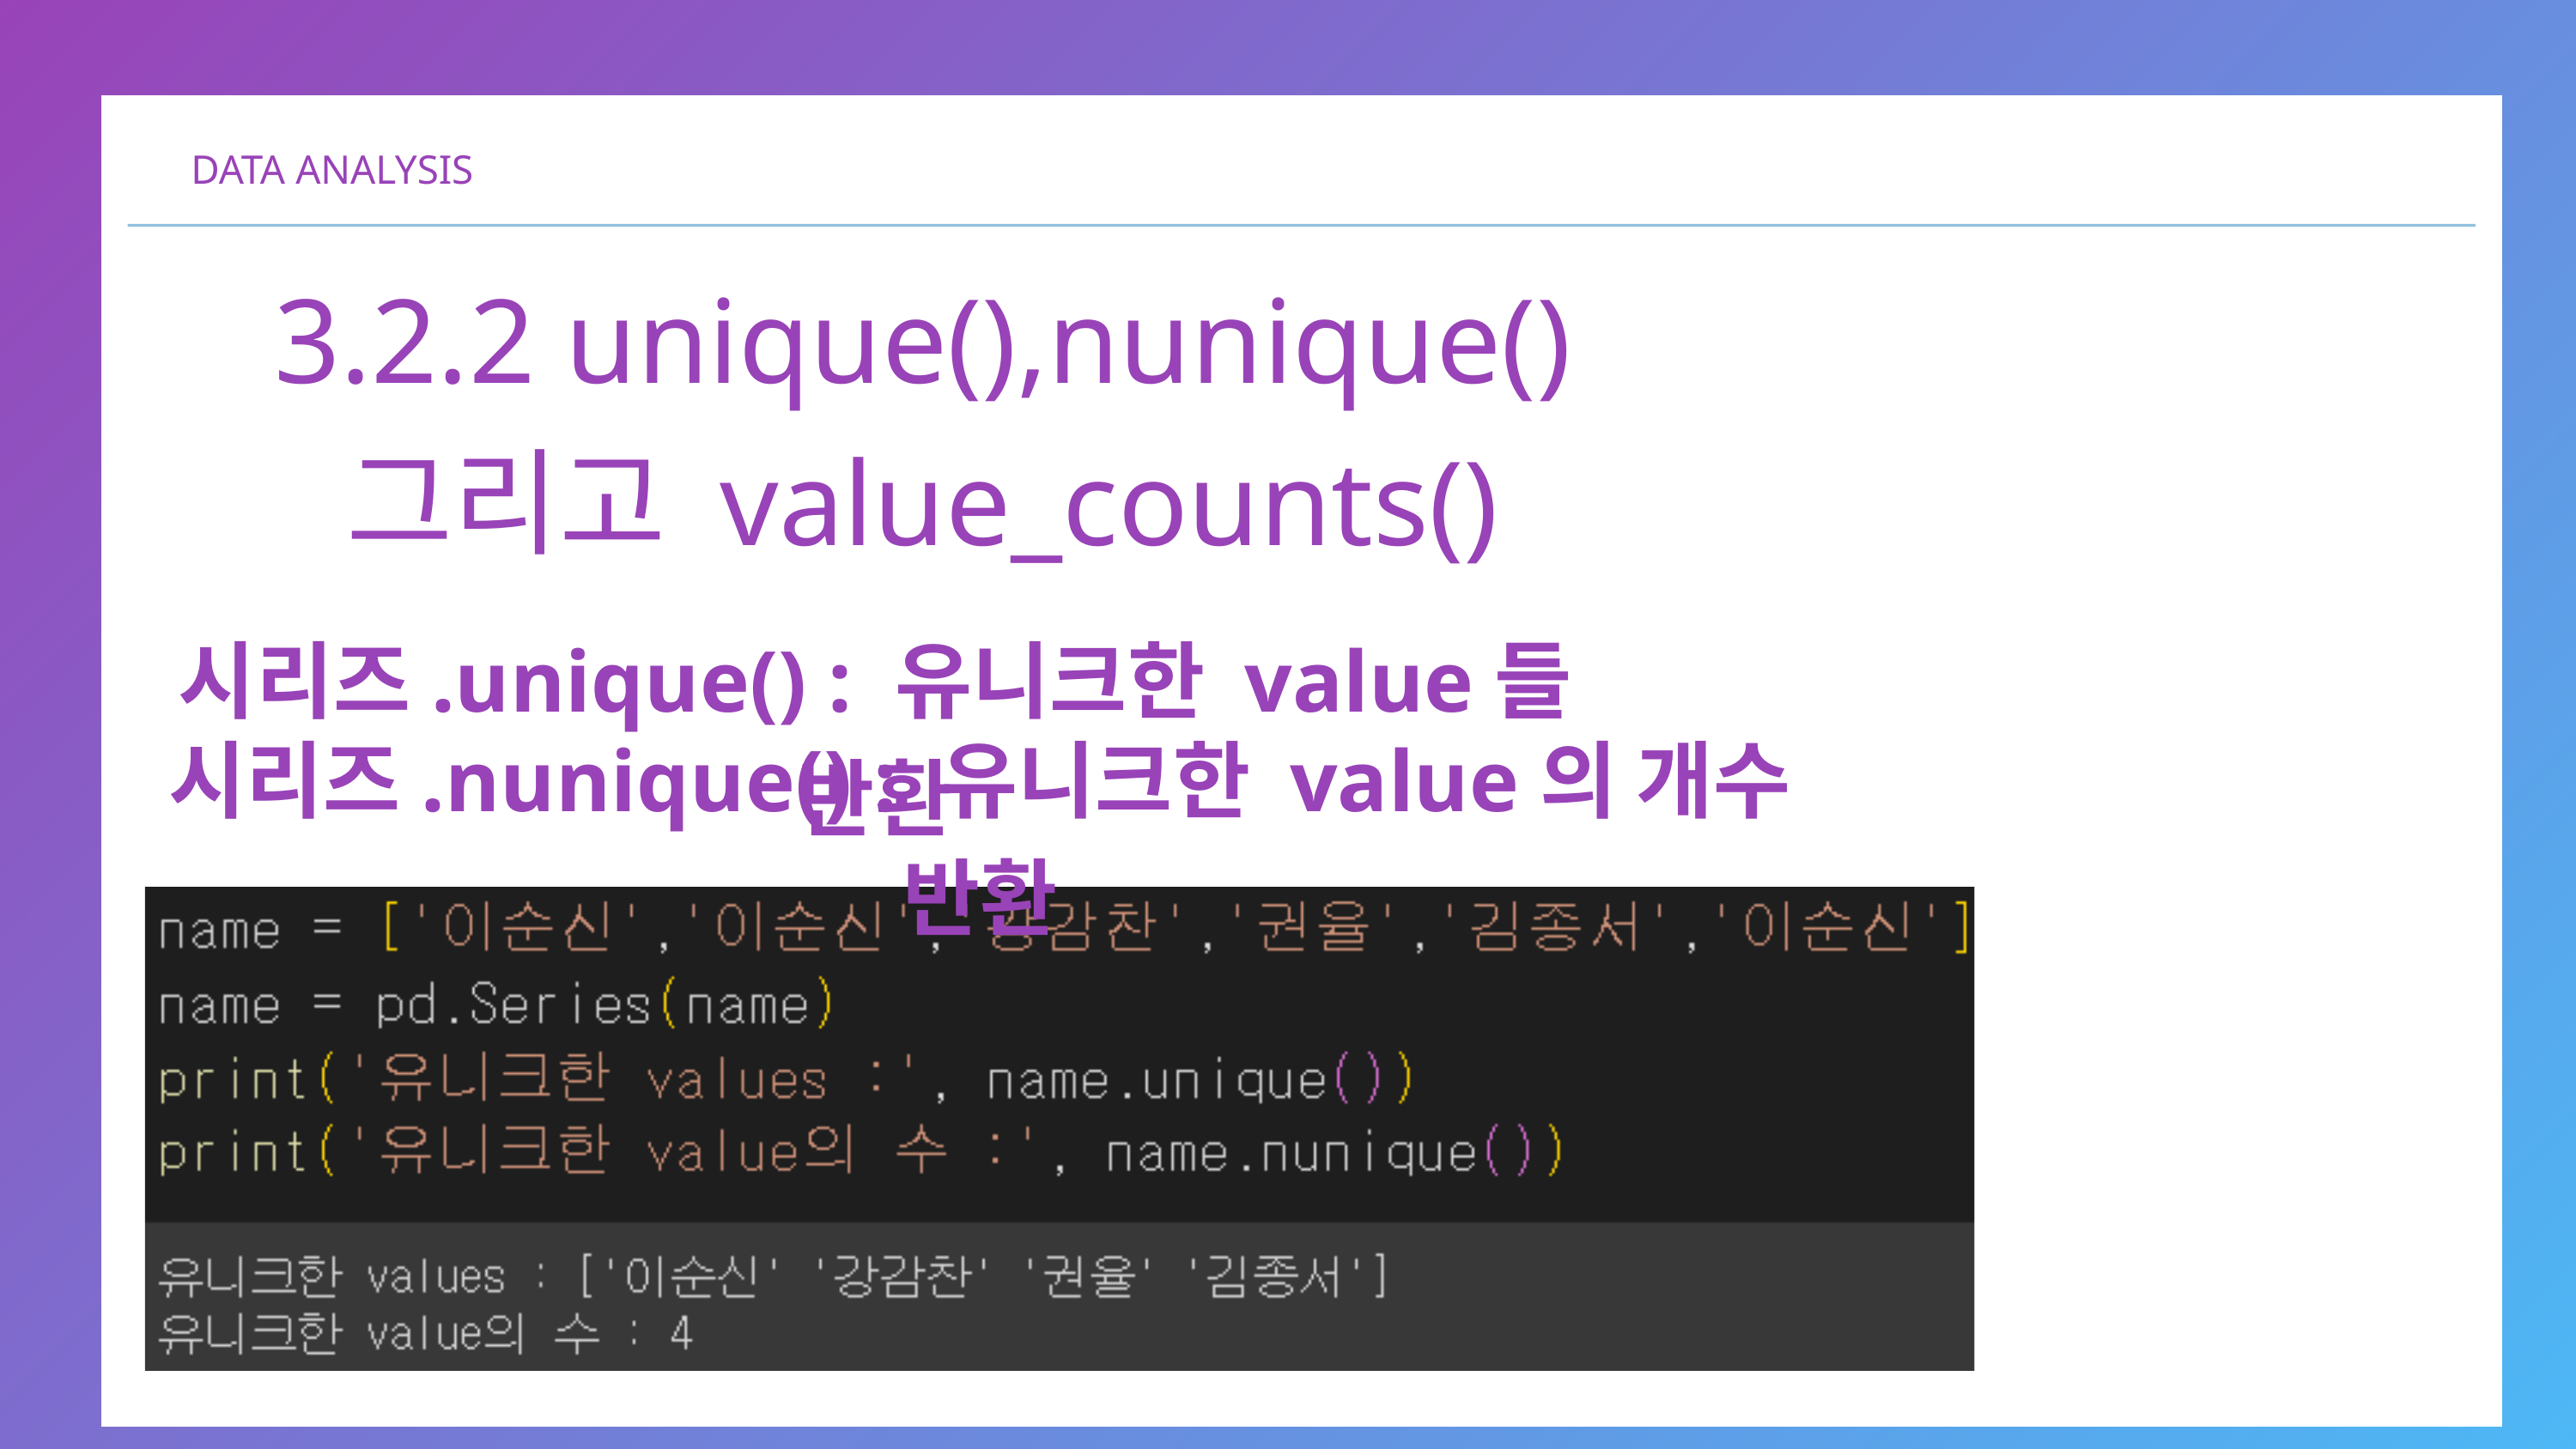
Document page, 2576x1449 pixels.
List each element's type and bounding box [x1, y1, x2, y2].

text_box [100, 94, 2503, 1428]
